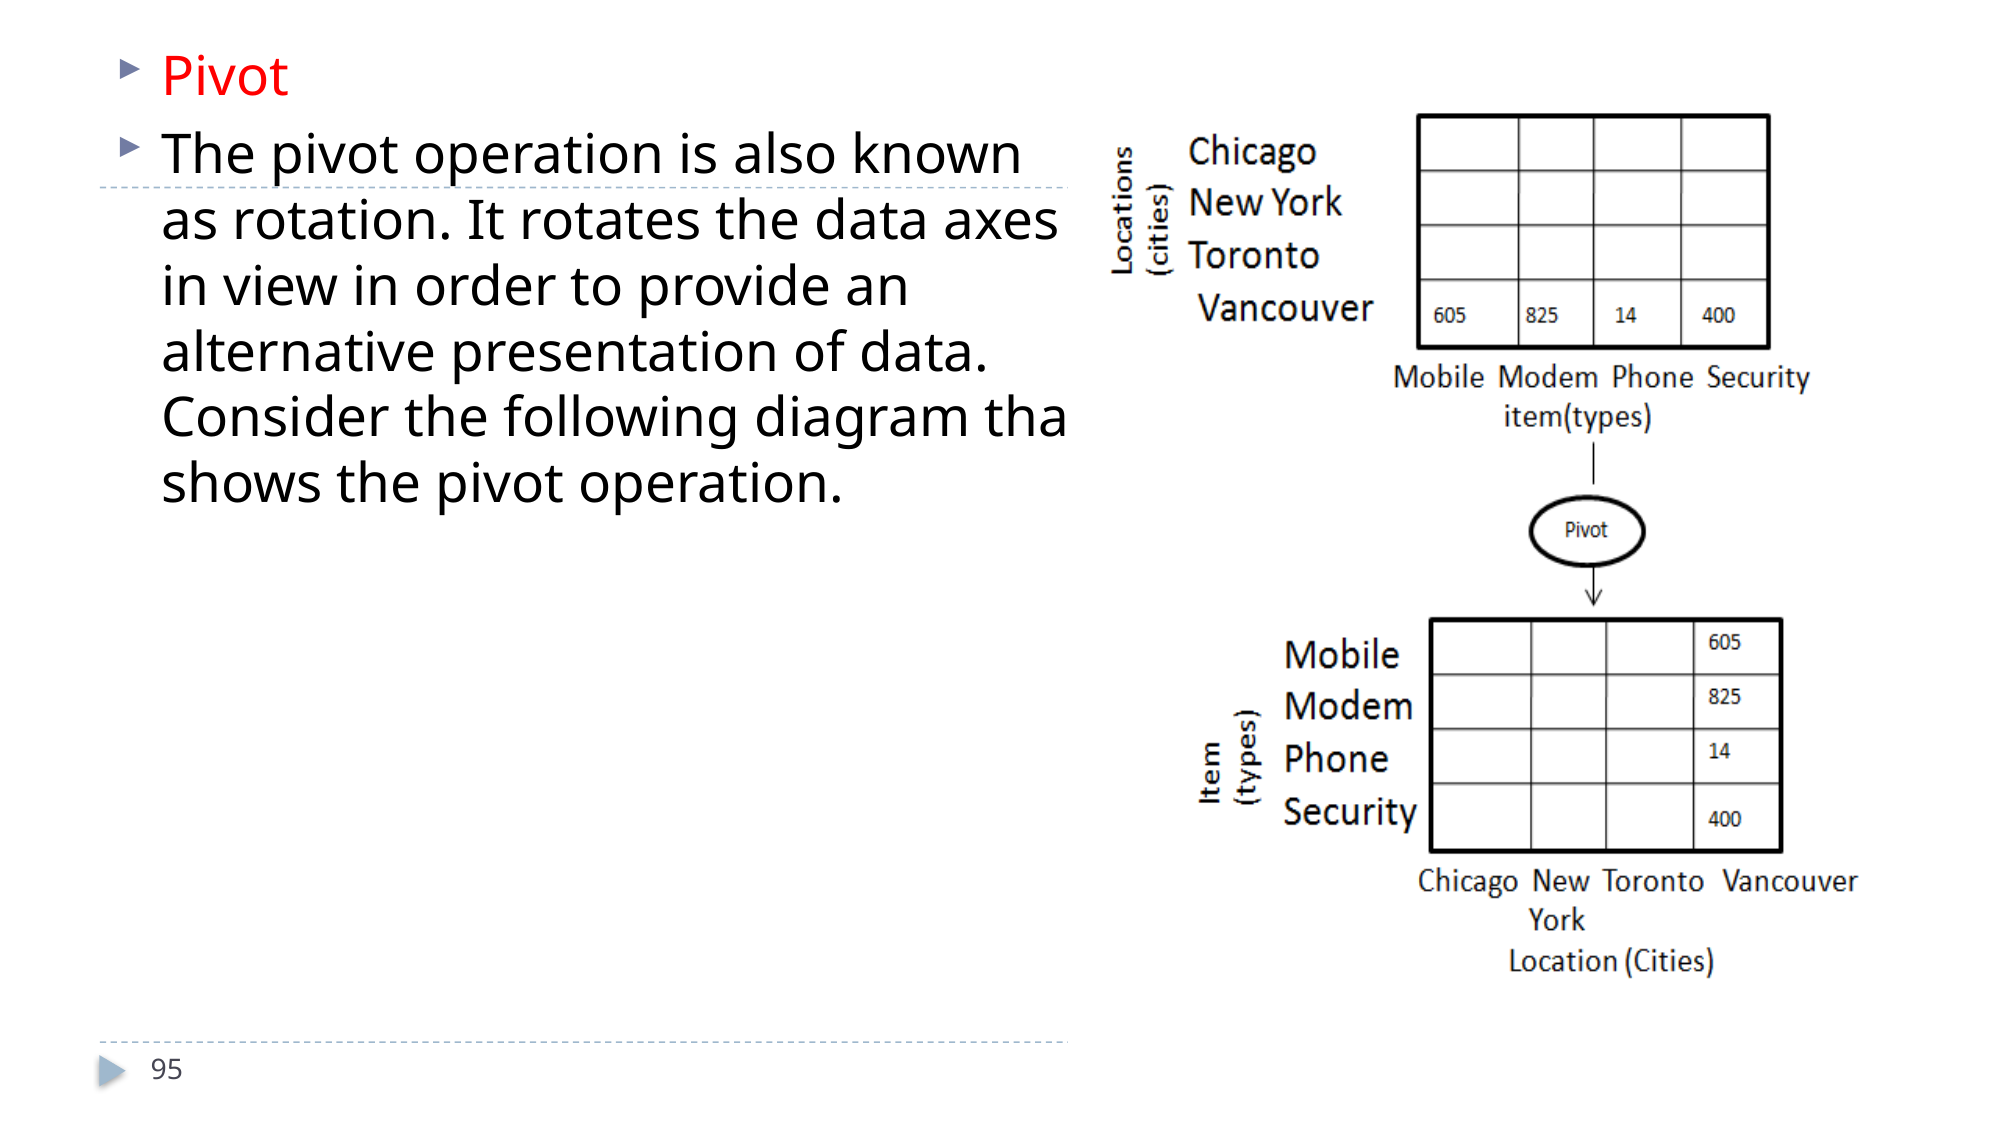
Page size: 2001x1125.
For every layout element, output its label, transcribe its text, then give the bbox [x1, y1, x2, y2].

picture [1067, 32, 1919, 1043]
list Pivot The pivot operation is also known as rotation. It rotates the data axes in view in order to provide an alternative presentation of data. Consider the following diagram that shows the pivot operation. [99, 32, 1067, 1010]
slide_number 95 [133, 1042, 568, 1103]
